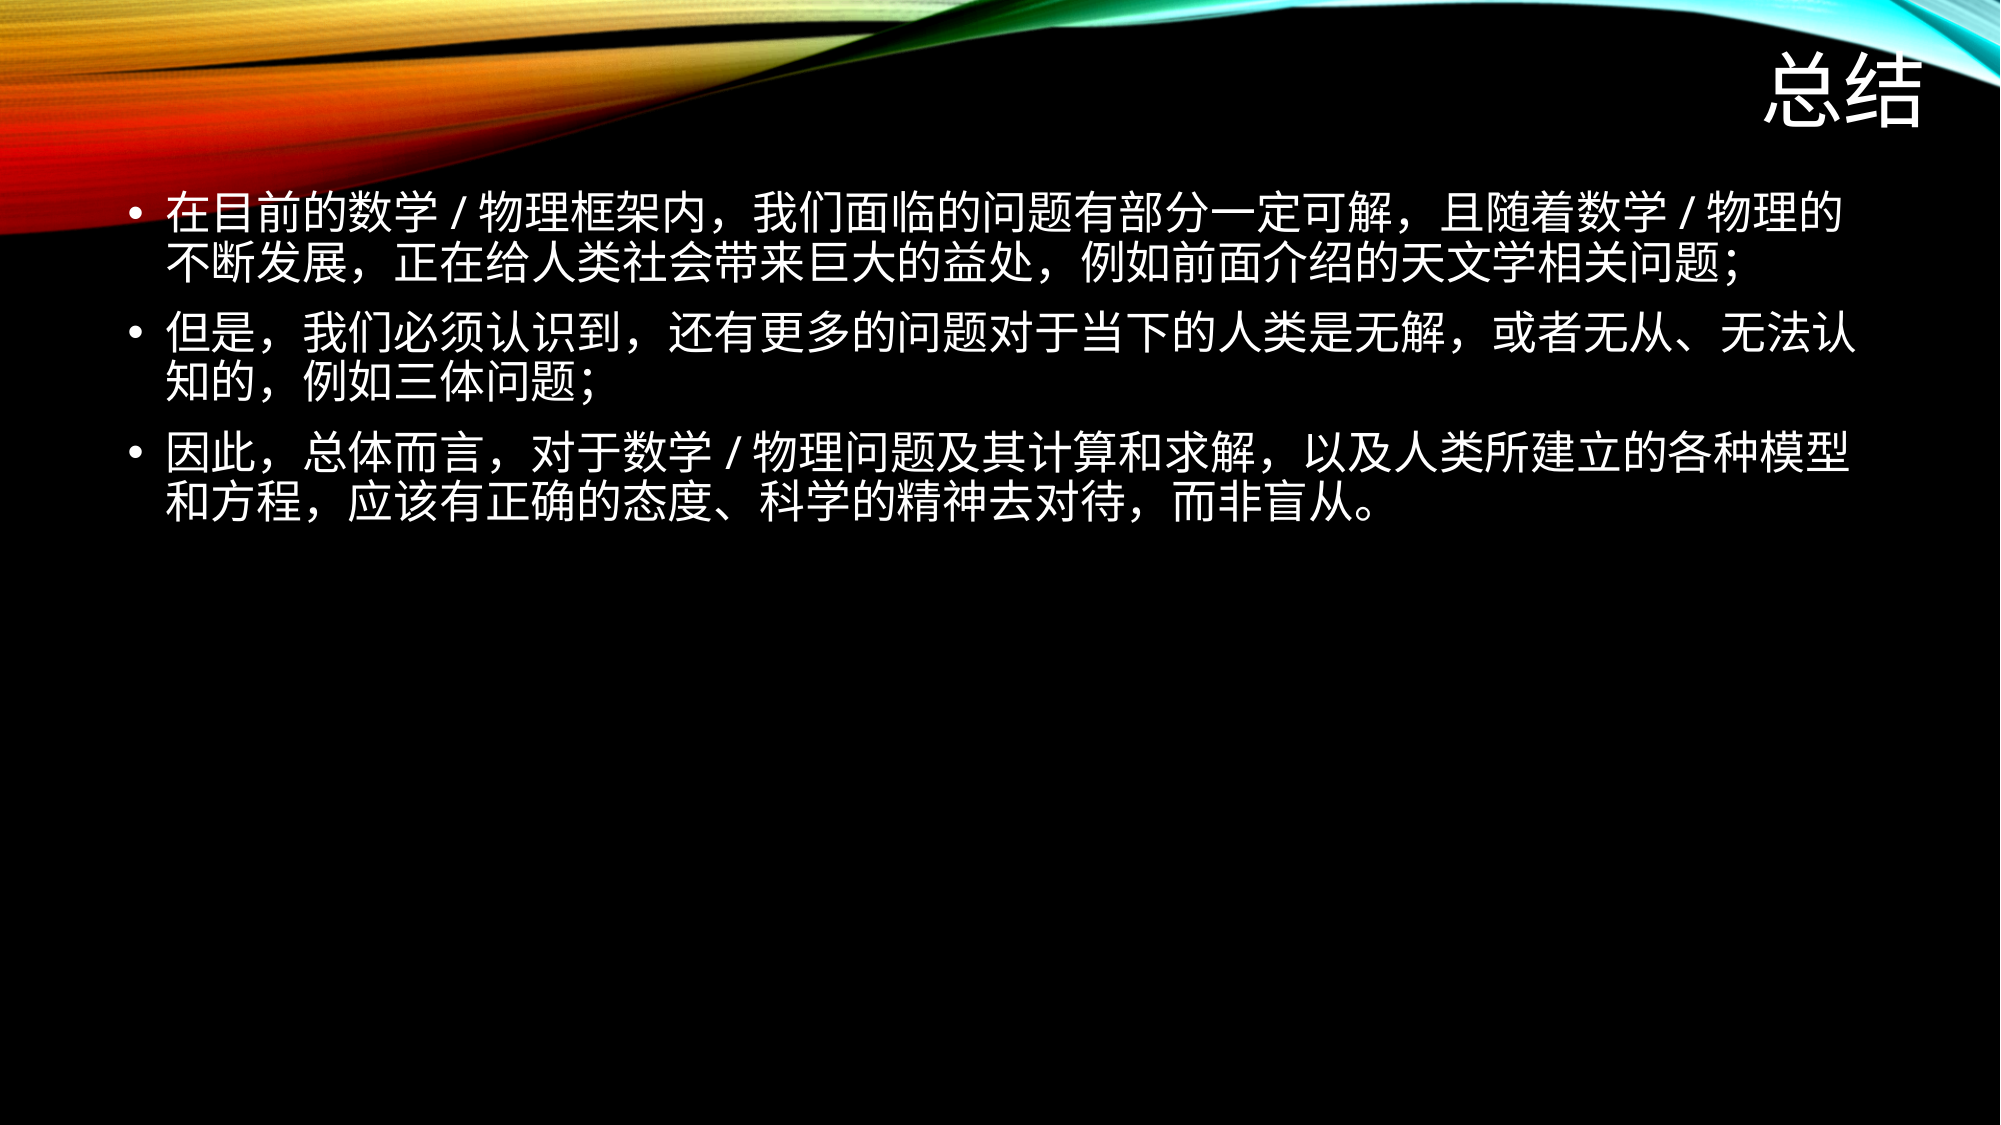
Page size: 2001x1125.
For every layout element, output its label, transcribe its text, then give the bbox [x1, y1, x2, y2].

title 总结 [529, 19, 1943, 169]
picture [0, 0, 2000, 237]
list 在目前的数学/物理框架内，我们面临的问题有部分一定可解，且随着数学/物理的不断发展，正在给人类社会带来巨大的益处，例如前面介绍的天文学相关问题； 但是，我们必须认识到，还有更多的问题对于当下的人类是无解，或者无从、无法认知的，例如三体问题； 因此，总体而言，对于数学/物理问题及其计算和求解，以及人类所建立的各种模型和方程，应该有正确的态度、科学的精神去对待，而非盲从。 [112, 182, 1888, 1021]
